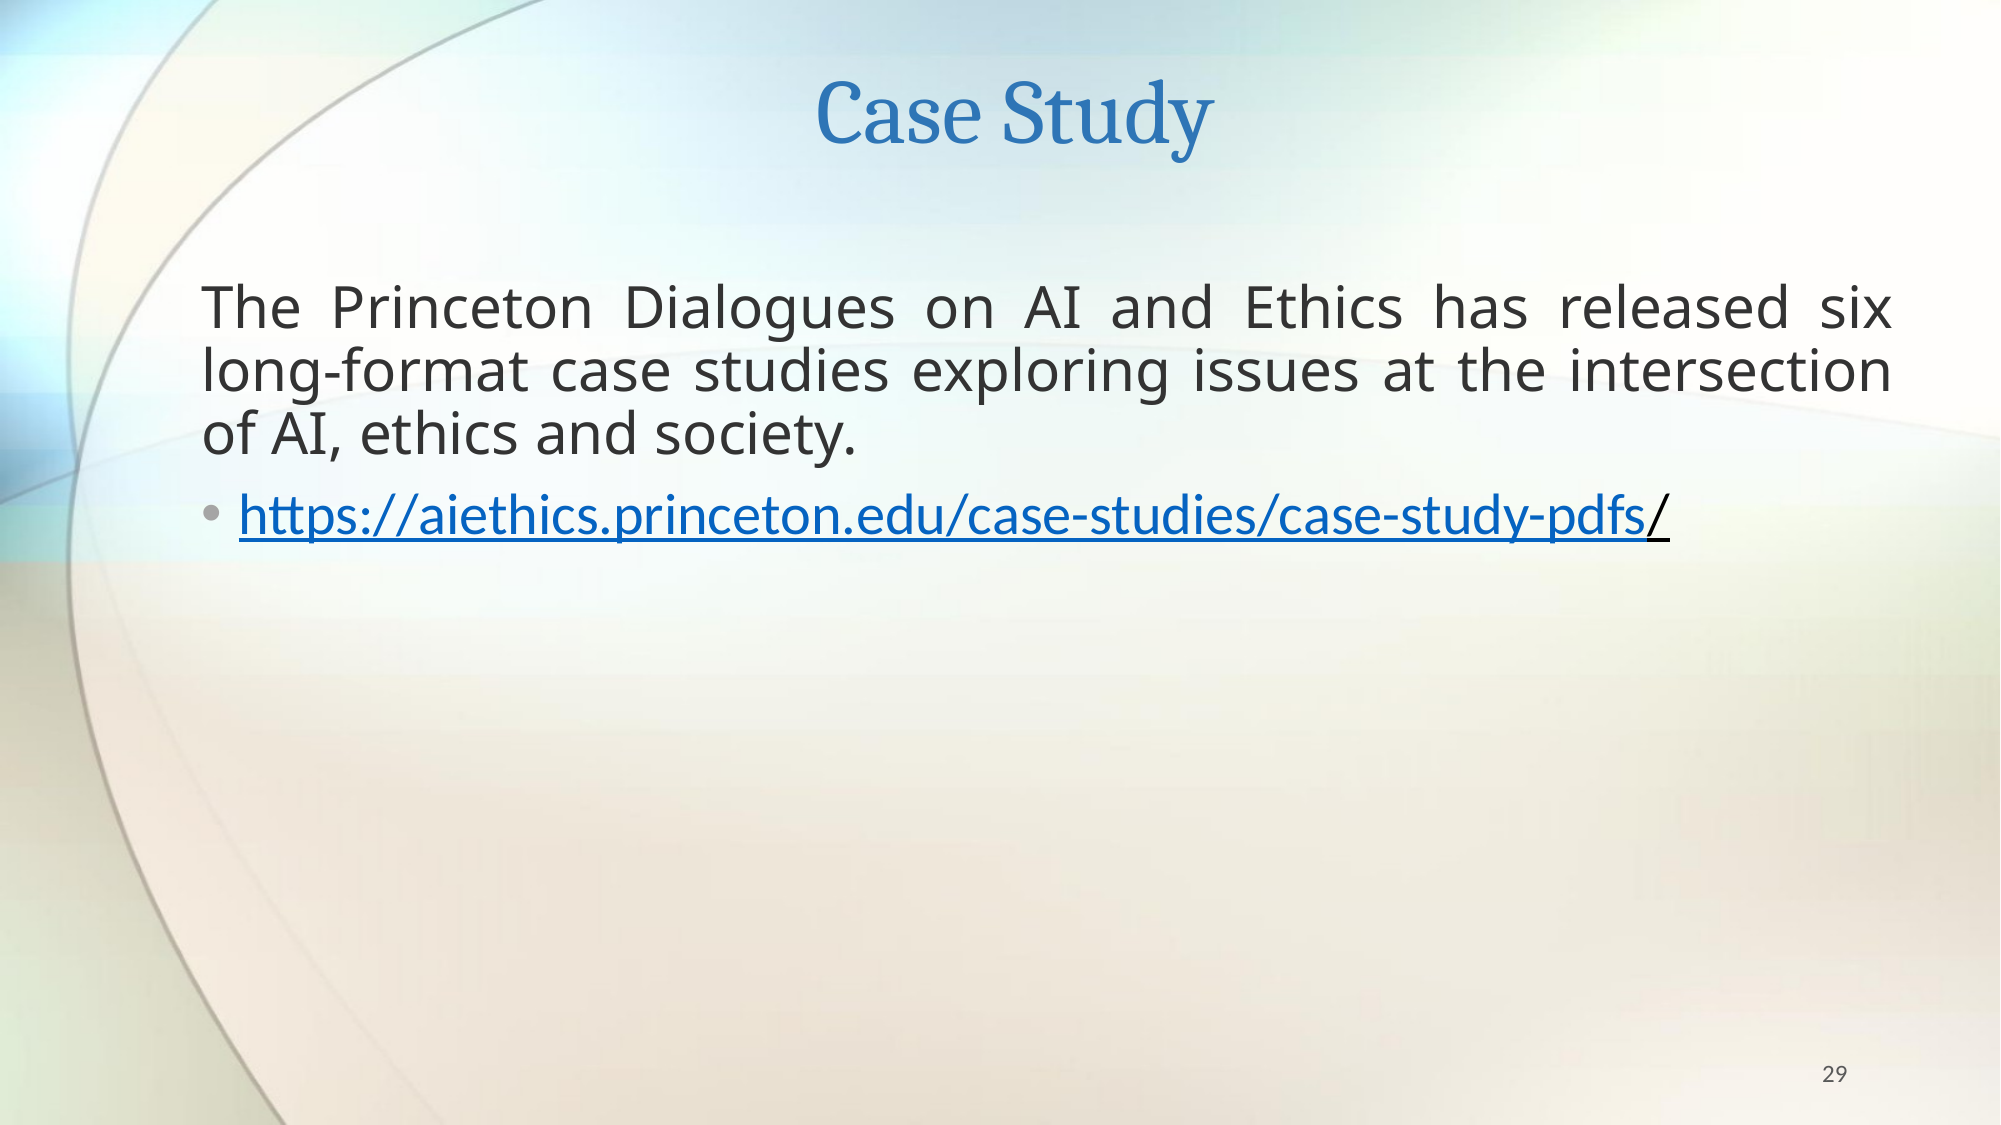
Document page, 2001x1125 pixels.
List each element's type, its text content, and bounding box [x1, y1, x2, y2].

slide_number 29 [1325, 1042, 1863, 1103]
list The Princeton Dialogues on AI and Ethics has released six long-format case studies exploring issues at the intersection of AI, ethics and society. https://aiethics.princeton.edu/case-studies/case-study-pdfs/ [186, 270, 1909, 985]
picture [0, 0, 2001, 1125]
title Case Study [274, 38, 1757, 177]
